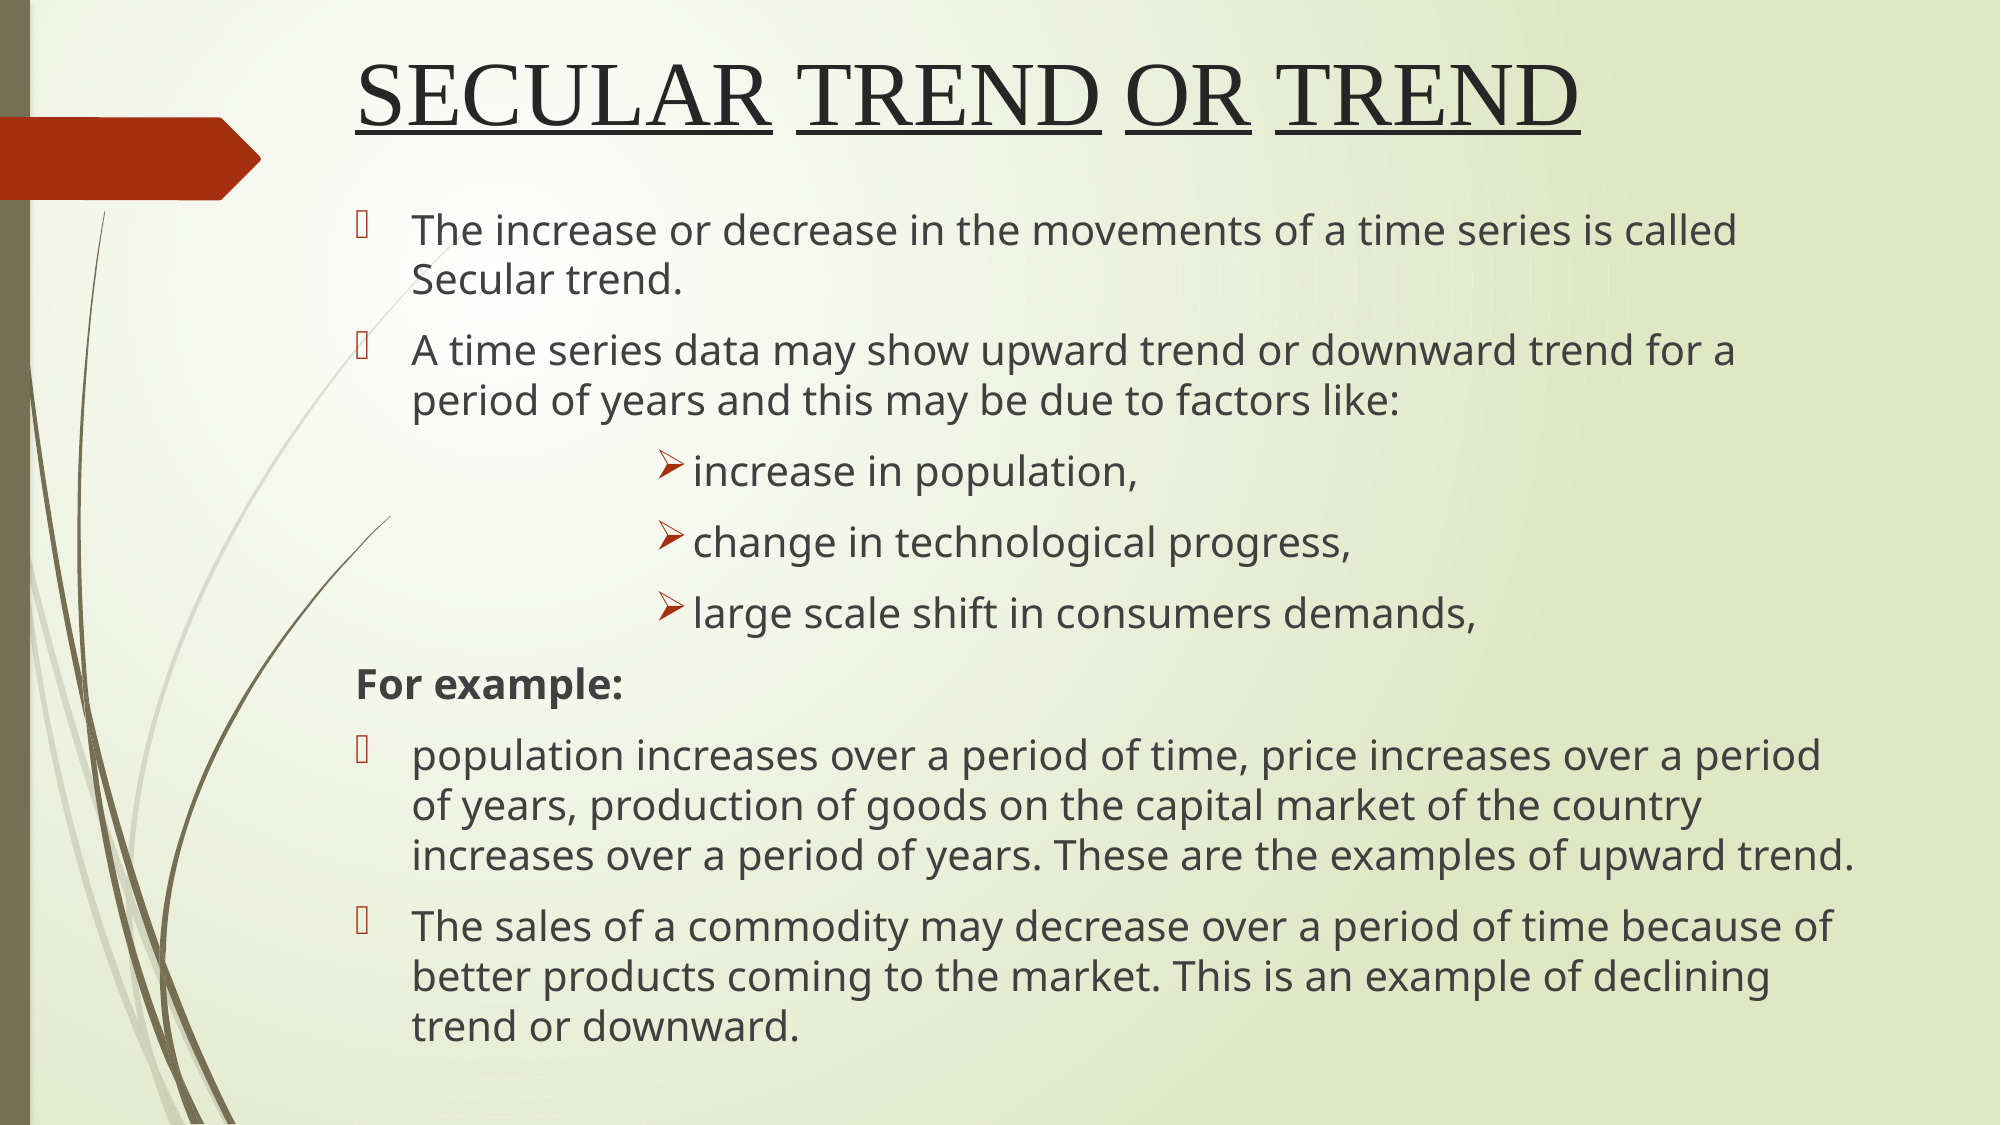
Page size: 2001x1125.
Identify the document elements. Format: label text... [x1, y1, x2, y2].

list The increase or decrease in the movements of a time series is called Secular trend. A time series data may show upward trend or downward trend for a period of years and this may be due to factors like: increase in population, change in technological progress, large scale shift in consumers demands, For example: population increases over a period of time, price increases over a period of years, production of goods on the capital market of the country increases over a period of years. These are the examples of upward trend. The sales of a commodity may decrease over a period of time because of better products coming to the market. This is an example of declining trend or downward. [340, 195, 1883, 1107]
title SECULAR TREND OR TREND [340, 25, 1803, 195]
